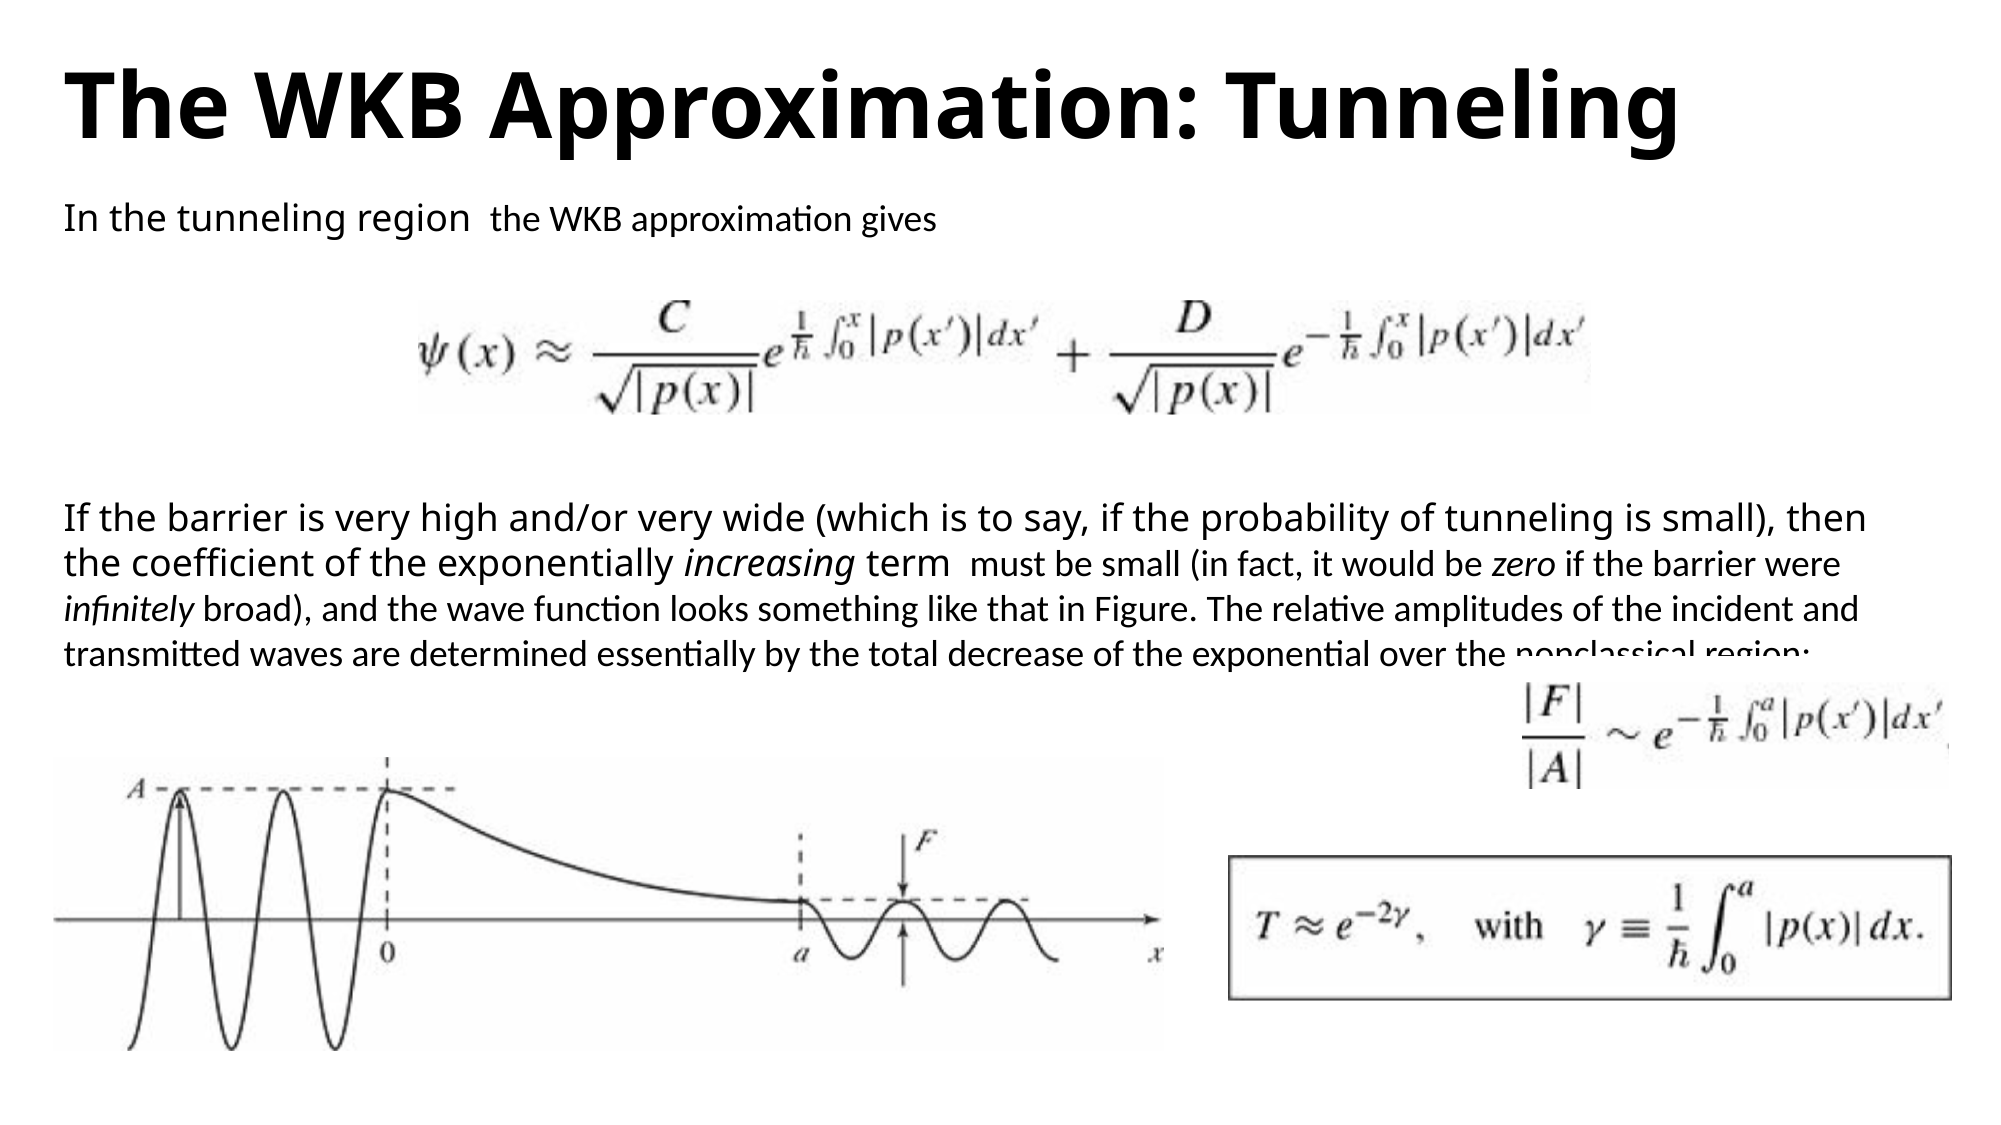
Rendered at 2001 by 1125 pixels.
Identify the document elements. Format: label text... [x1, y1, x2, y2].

picture [48, 757, 1174, 1055]
picture [1221, 850, 1959, 1007]
picture [1506, 656, 1949, 802]
text_box The WKB Approximation: Tunneling [48, 0, 1774, 218]
picture [409, 273, 1591, 442]
